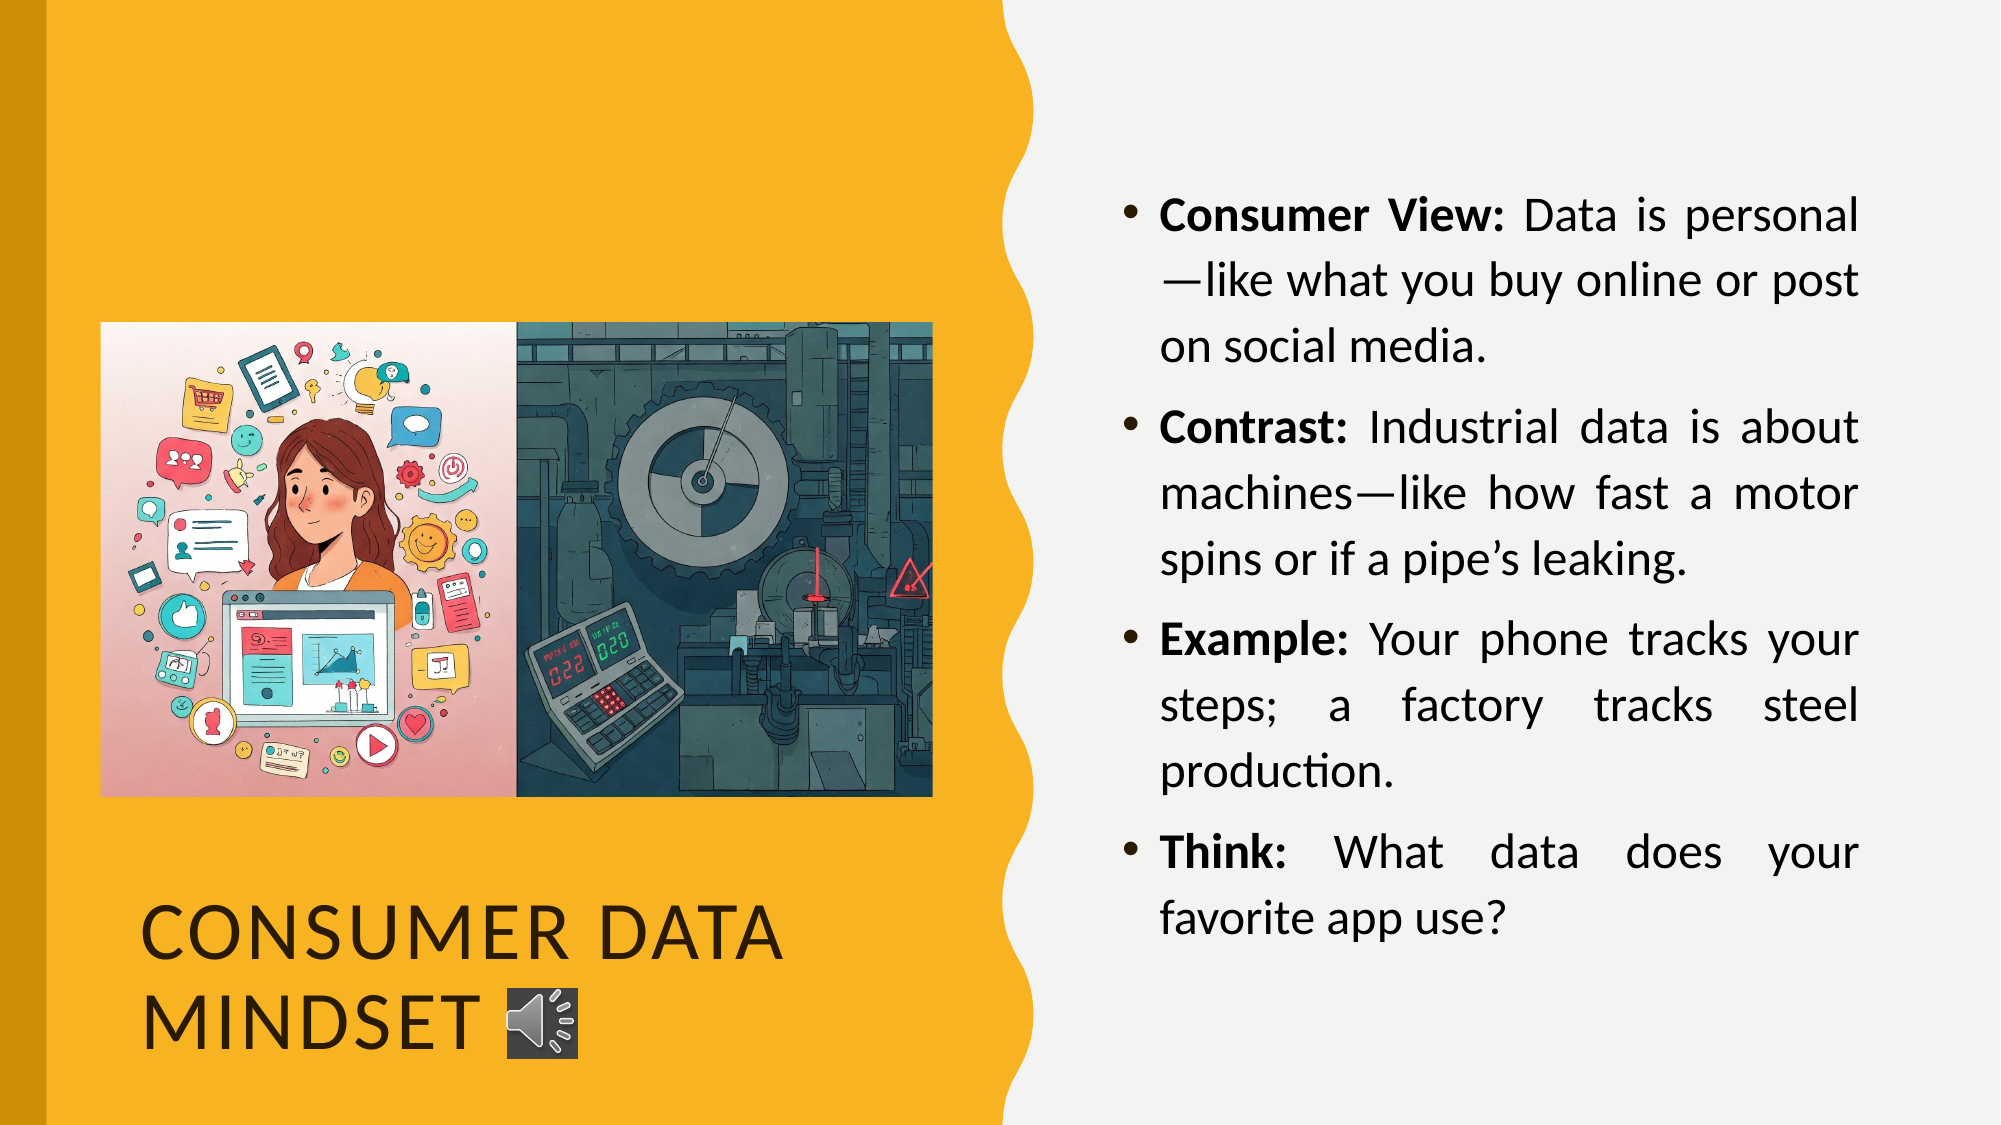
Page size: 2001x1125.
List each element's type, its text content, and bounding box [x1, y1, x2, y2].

text_box [47, 0, 1034, 1125]
picture [505, 986, 579, 1060]
text_box [0, 0, 47, 1125]
title CONSUMER DATA MINDSET [125, 797, 866, 1125]
picture [100, 322, 933, 797]
text_box [1003, 0, 2000, 1125]
list Consumer View: Data is personal—like what you buy online or post on social media. Contrast: Industrial data is about machines—like how fast a motor spins or if a pipe’s leaking. Example: Your phone tracks your steps; a factory tracks steel production. Think: What data does your favorite app use? [1107, 185, 1875, 935]
